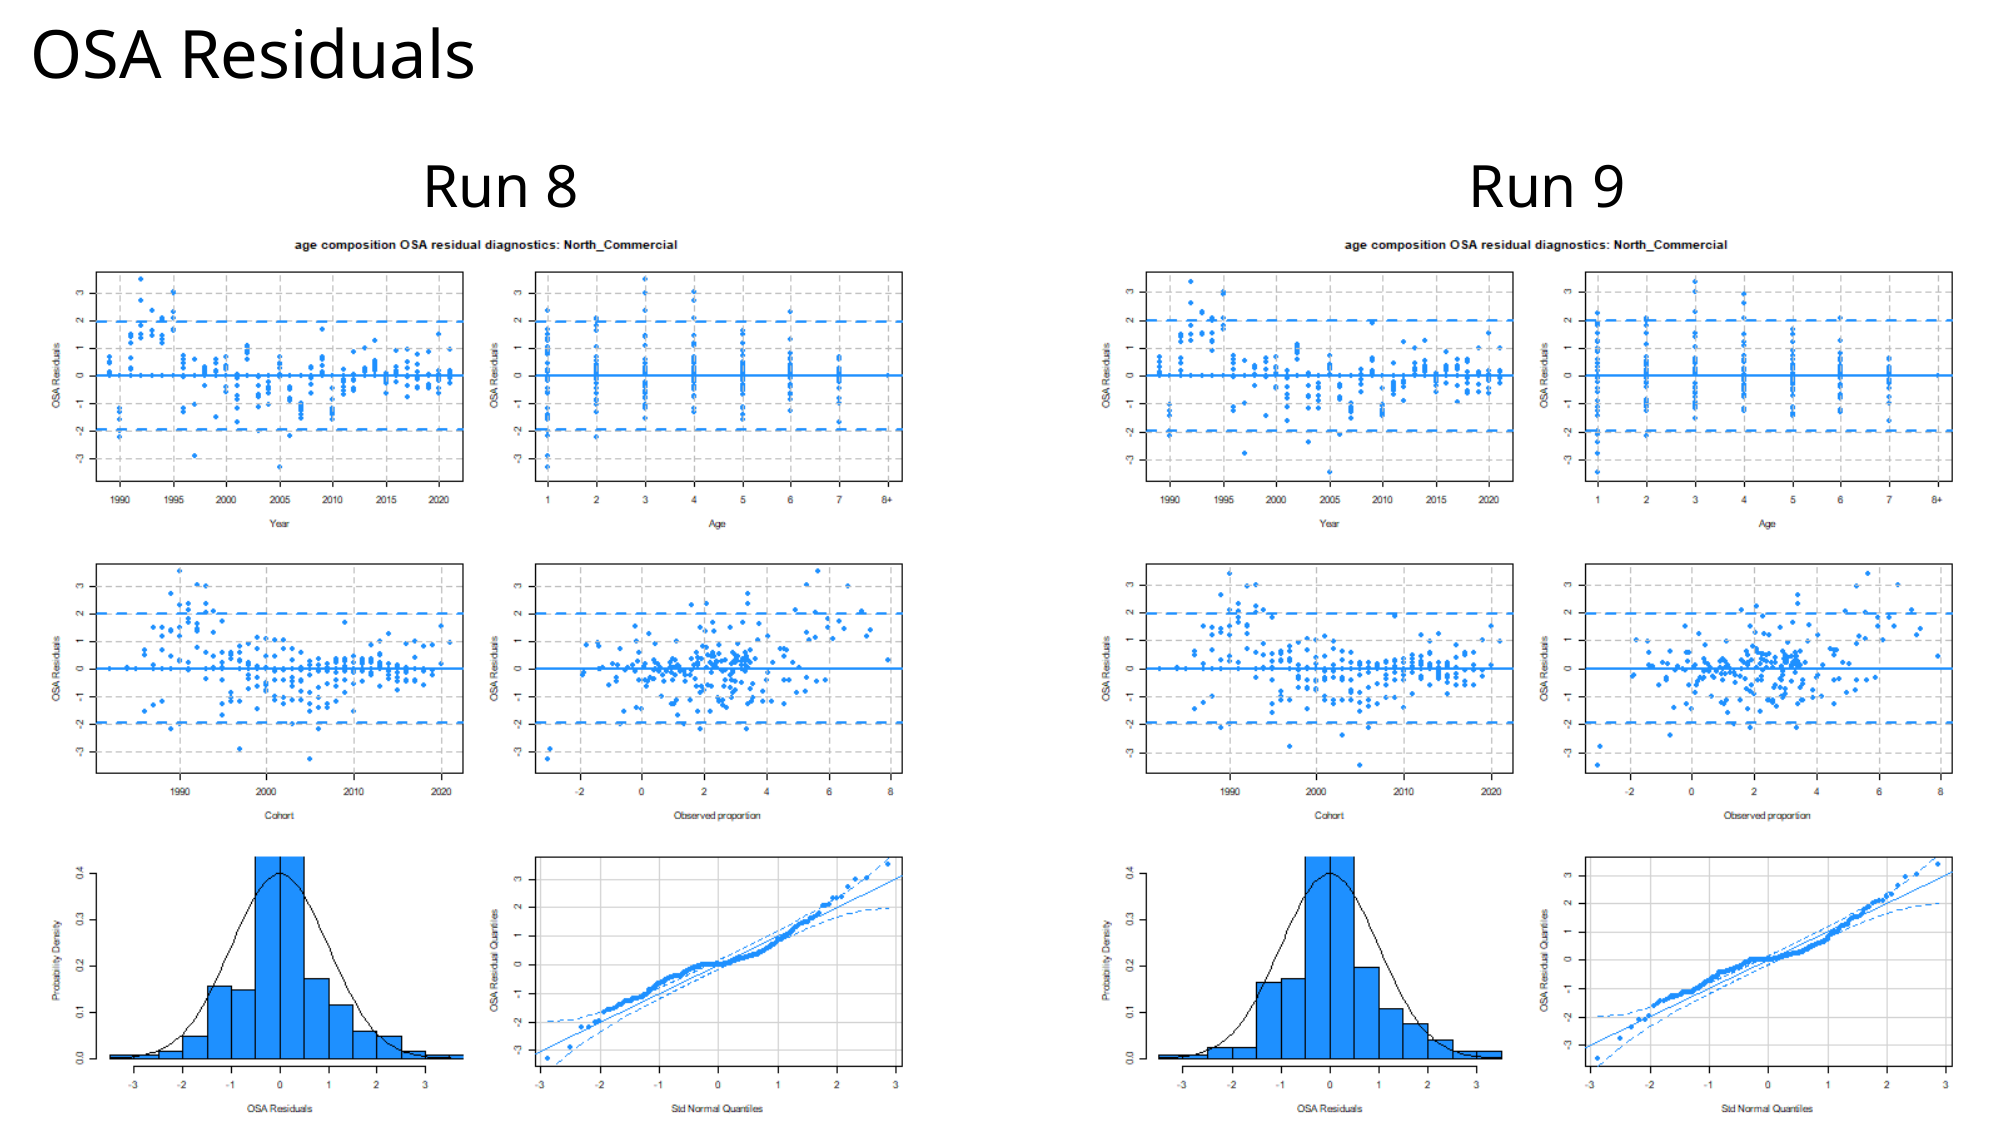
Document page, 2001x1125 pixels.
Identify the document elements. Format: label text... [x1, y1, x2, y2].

text_box Run 9 [1220, 149, 1875, 224]
text_box OSA Residuals [15, 13, 1379, 165]
text_box Run 8 [173, 165, 828, 224]
picture [1087, 224, 1988, 1125]
picture [37, 224, 938, 1125]
